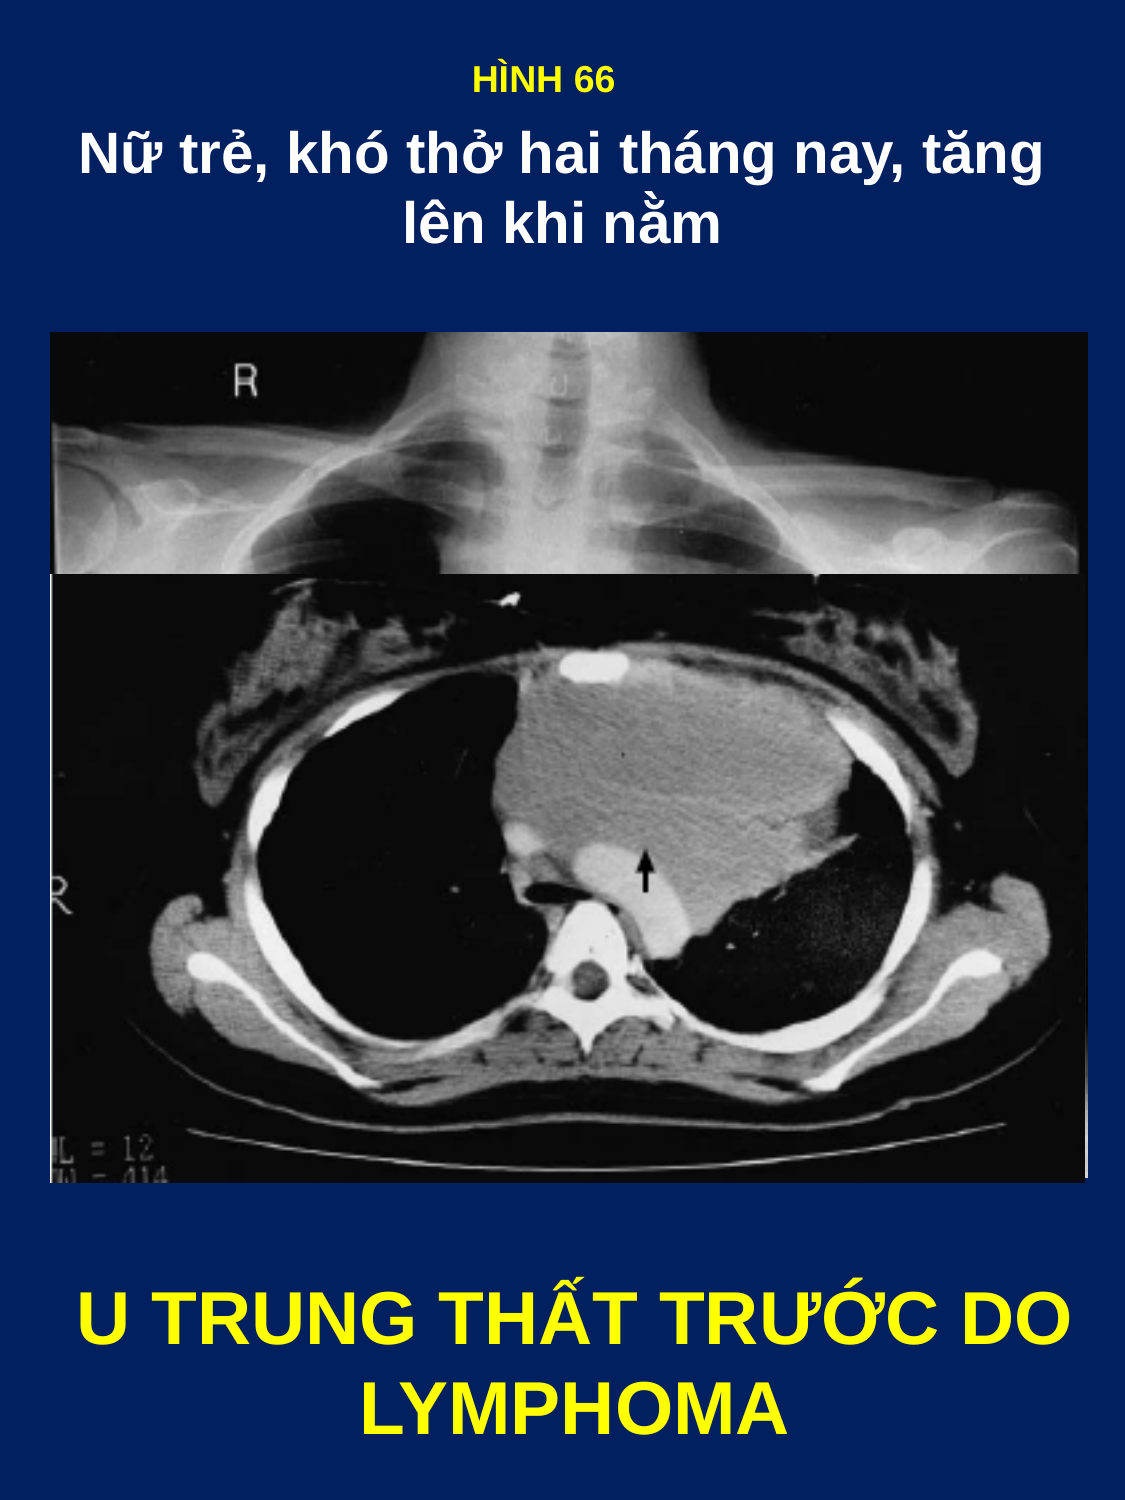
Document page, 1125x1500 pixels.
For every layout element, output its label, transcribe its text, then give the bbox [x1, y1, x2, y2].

list U TRUNG THẤT TRƯỚC DO LYMPHOMA [50, 1262, 1100, 1439]
picture [49, 331, 1088, 1183]
slide_number HÌNH 65 [412, 37, 675, 118]
title Nữ trẻ, khó thở hai tháng nay, tăng lên khi nằm [50, 138, 1075, 263]
